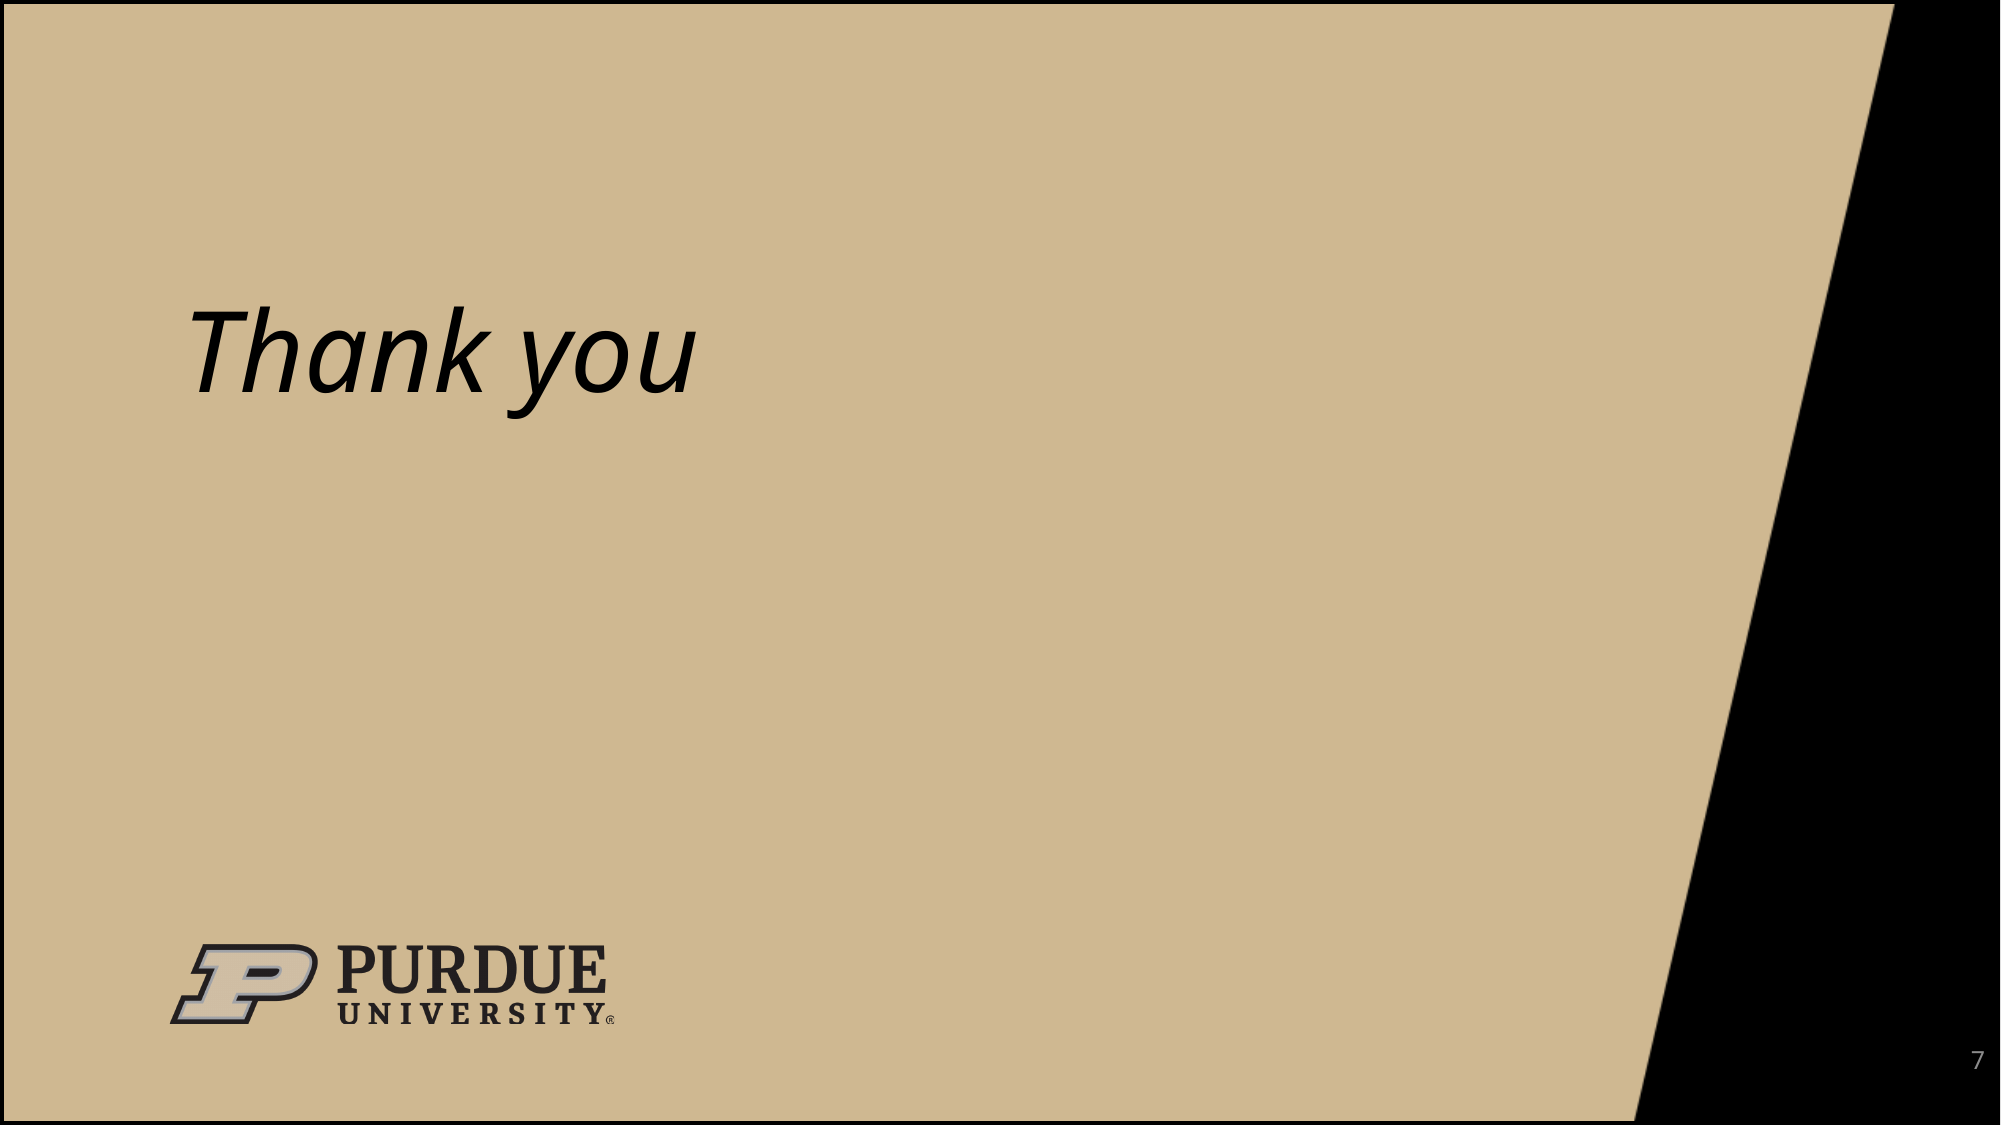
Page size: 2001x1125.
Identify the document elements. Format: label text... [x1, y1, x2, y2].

slide_number 7 [1819, 1031, 2000, 1092]
title Thank you [167, 297, 1442, 416]
